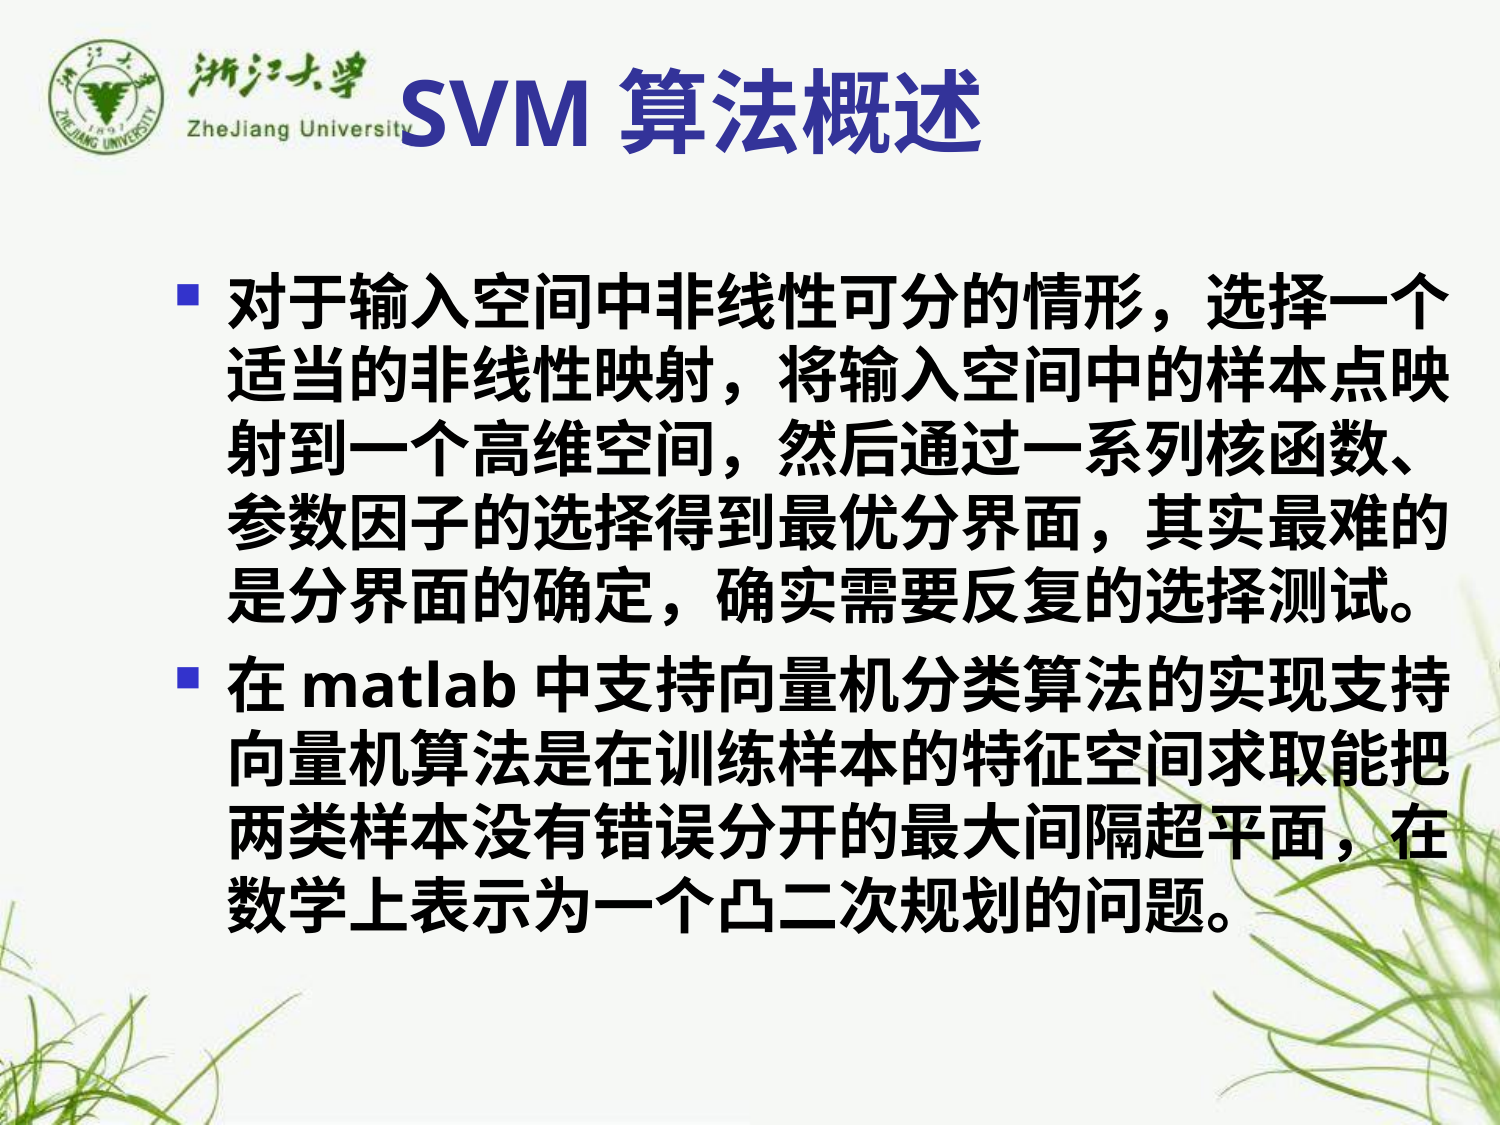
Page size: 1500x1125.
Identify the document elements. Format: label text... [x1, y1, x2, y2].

text_box 对于输入空间中非线性可分的情形，选择一个适当的非线性映射，将输入空间中的样本点映射到一个高维空间，然后通过一系列核函数、参数因子的选择得到最优分界面，其实最难的是分界面的确定，确实需要反复的选择测试。 在matlab中支持向量机分类算法的实现支持向量机算法是在训练样本的特征空间求取能把两类样本没有错误分开的最大间隔超平面，在数学上表示为一个凸二次规划的问题。 [159, 255, 1469, 1006]
title SVM算法概述 [383, 48, 1468, 173]
picture [0, 0, 1500, 1125]
